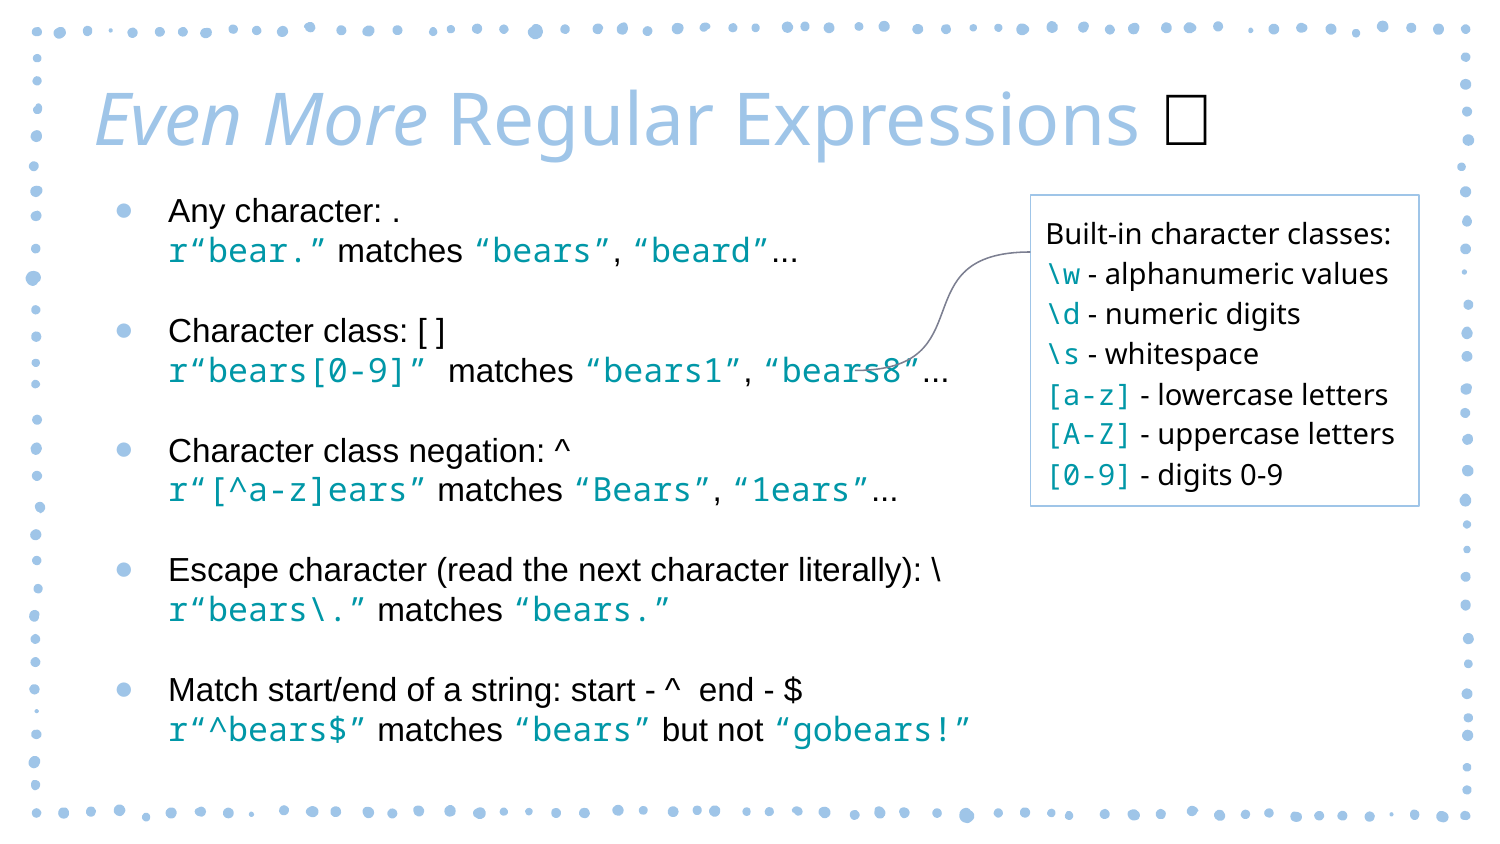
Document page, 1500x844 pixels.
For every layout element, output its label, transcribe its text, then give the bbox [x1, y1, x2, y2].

text_box Built-in character classes: \w - alphanumeric values \d - numeric digits \s - whitespace [a-z] - lowercase letters [A-Z] - uppercase letters [0-9] - digits 0-9 [1030, 194, 1419, 506]
text_box Even More Regular Expressions 🐻 [78, 57, 1377, 174]
text_box Any character: . r“bear.” matches “bears”, “beard”... Character class: [ ] r“bears[0-9]” matches “bears1”, “bears8”... Character class negation: ^ r“[^a-z]ears” matches “Bears”, “1ears”... Escape character (read the next character literally): \ r“bears\.” matches “bears.” Match start/end of a string: start - ^ end - $ r“^bears$” matches “bears” but not “gobears!” [78, 174, 1406, 844]
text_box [854, 251, 1031, 371]
